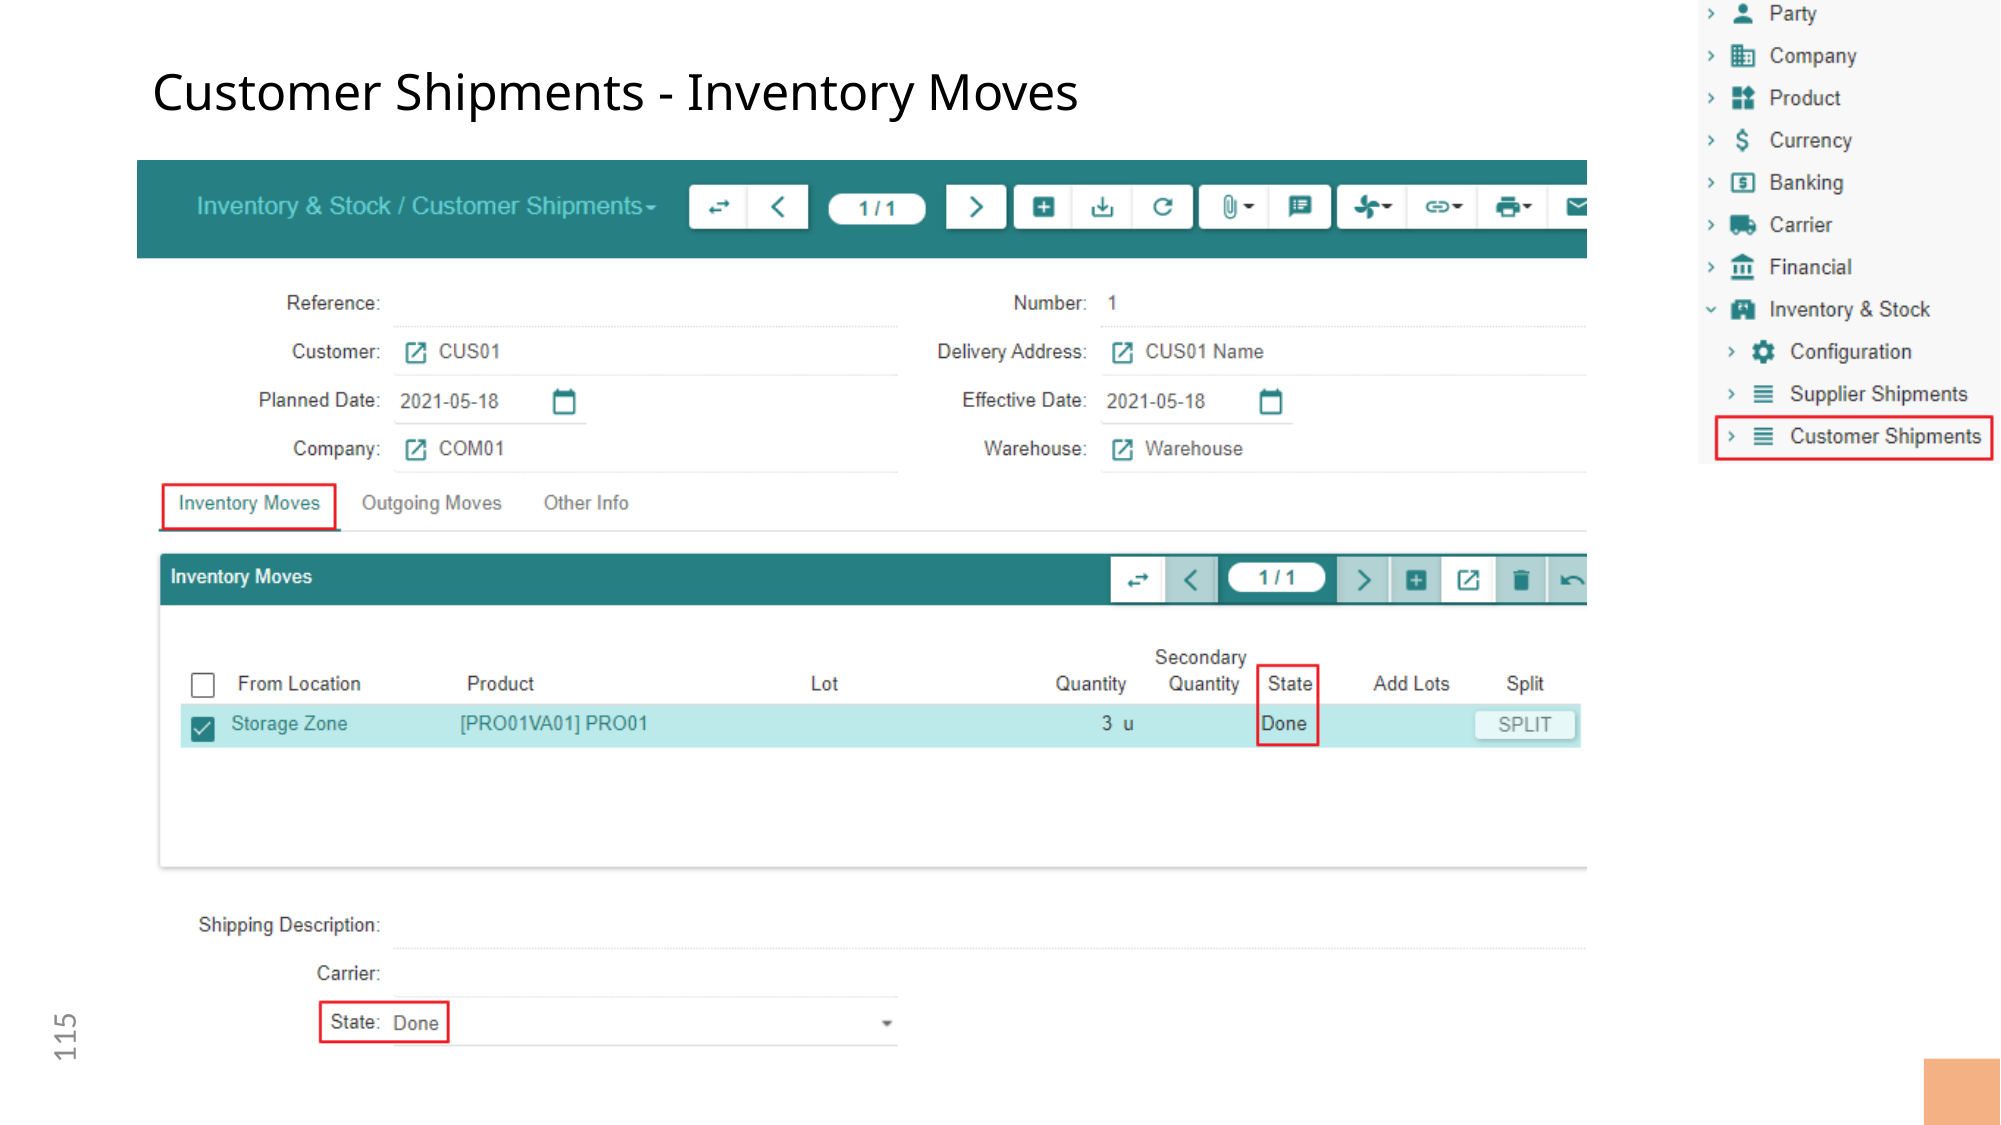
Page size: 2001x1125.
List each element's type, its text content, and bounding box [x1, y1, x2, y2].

slide_number 115 [32, 969, 93, 1108]
picture [1698, 0, 2000, 464]
title Customer Shipments - Inventory Moves [137, 59, 1698, 136]
text_box [1923, 1058, 2000, 1125]
picture [137, 160, 1587, 1067]
